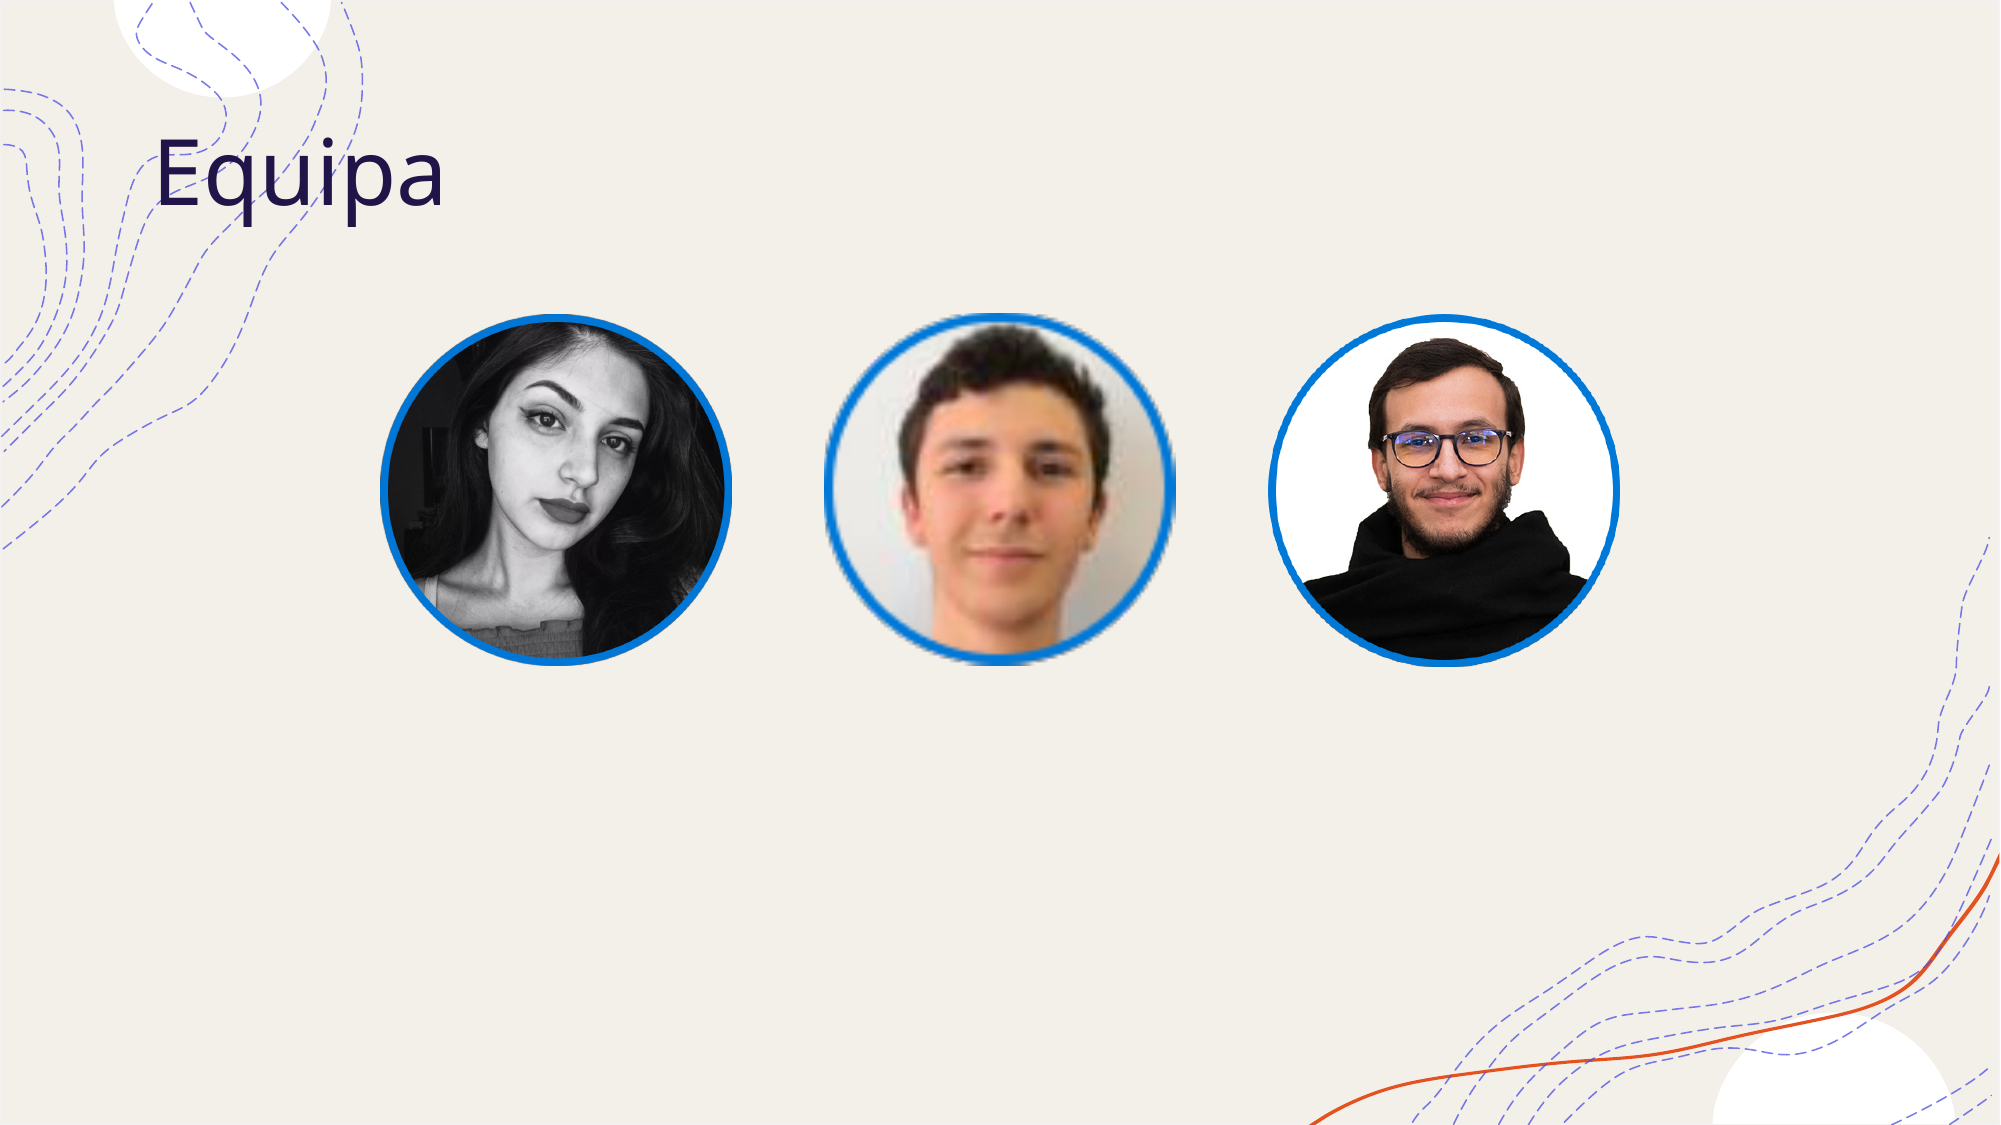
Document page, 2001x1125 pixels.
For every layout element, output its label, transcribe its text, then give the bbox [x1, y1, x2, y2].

title Equipa [137, 59, 1863, 278]
picture [380, 314, 732, 666]
picture [1268, 314, 1620, 667]
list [824, 313, 1176, 666]
